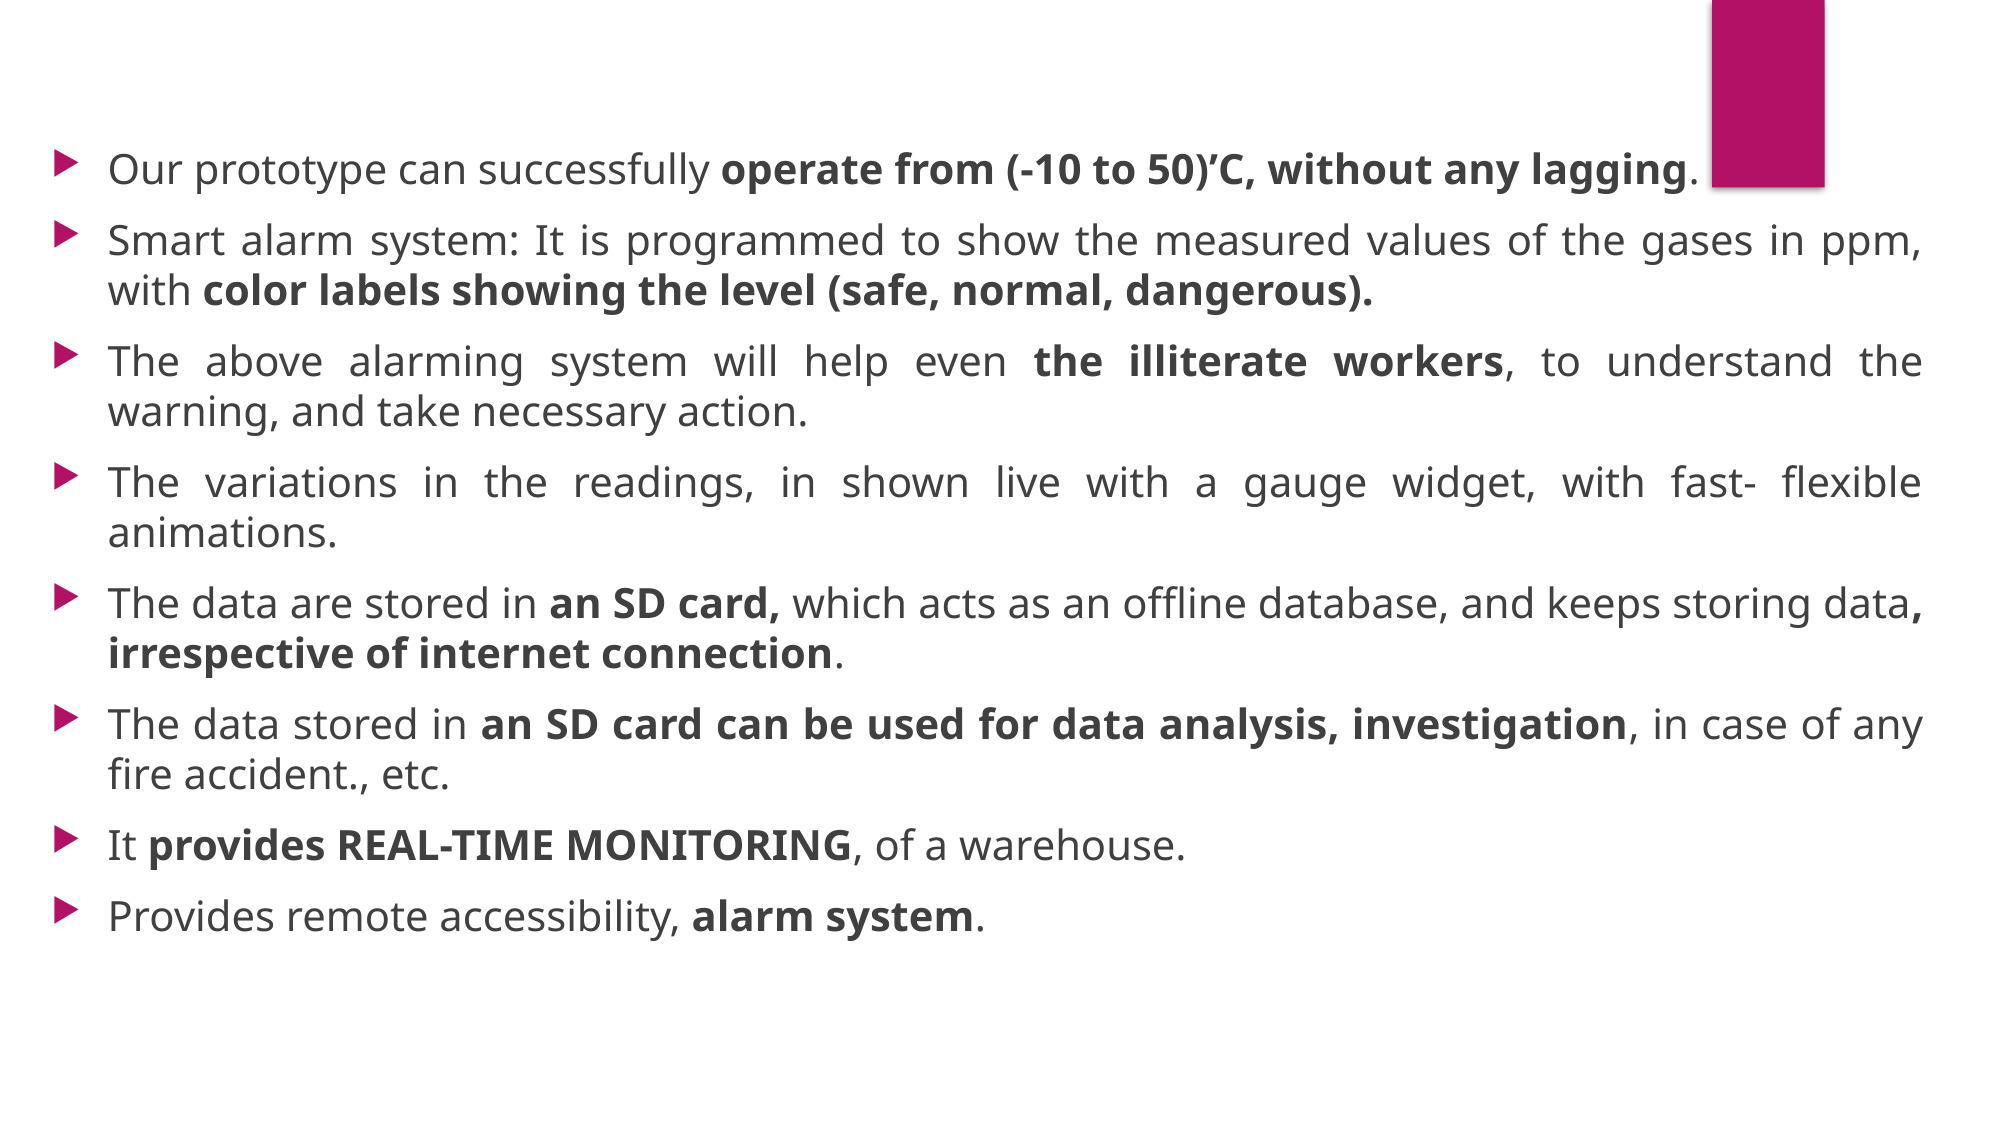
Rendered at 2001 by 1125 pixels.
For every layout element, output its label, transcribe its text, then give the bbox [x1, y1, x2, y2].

list Our prototype can successfully operate from (-10 to 50)’C, without any lagging. Smart alarm system: It is programmed to show the measured values of the gases in ppm, with color labels showing the level (safe, normal, dangerous). The above alarming system will help even the illiterate workers, to understand the warning, and take necessary action. The variations in the readings, in shown live with a gauge widget, with fast- flexible animations. The data are stored in an SD card, which acts as an offline database, and keeps storing data, irrespective of internet connection. The data stored in an SD card can be used for data analysis, investigation, in case of any fire accident., etc. It provides REAL-TIME MONITORING, of a warehouse. Provides remote accessibility, alarm system. [36, 135, 1939, 1030]
